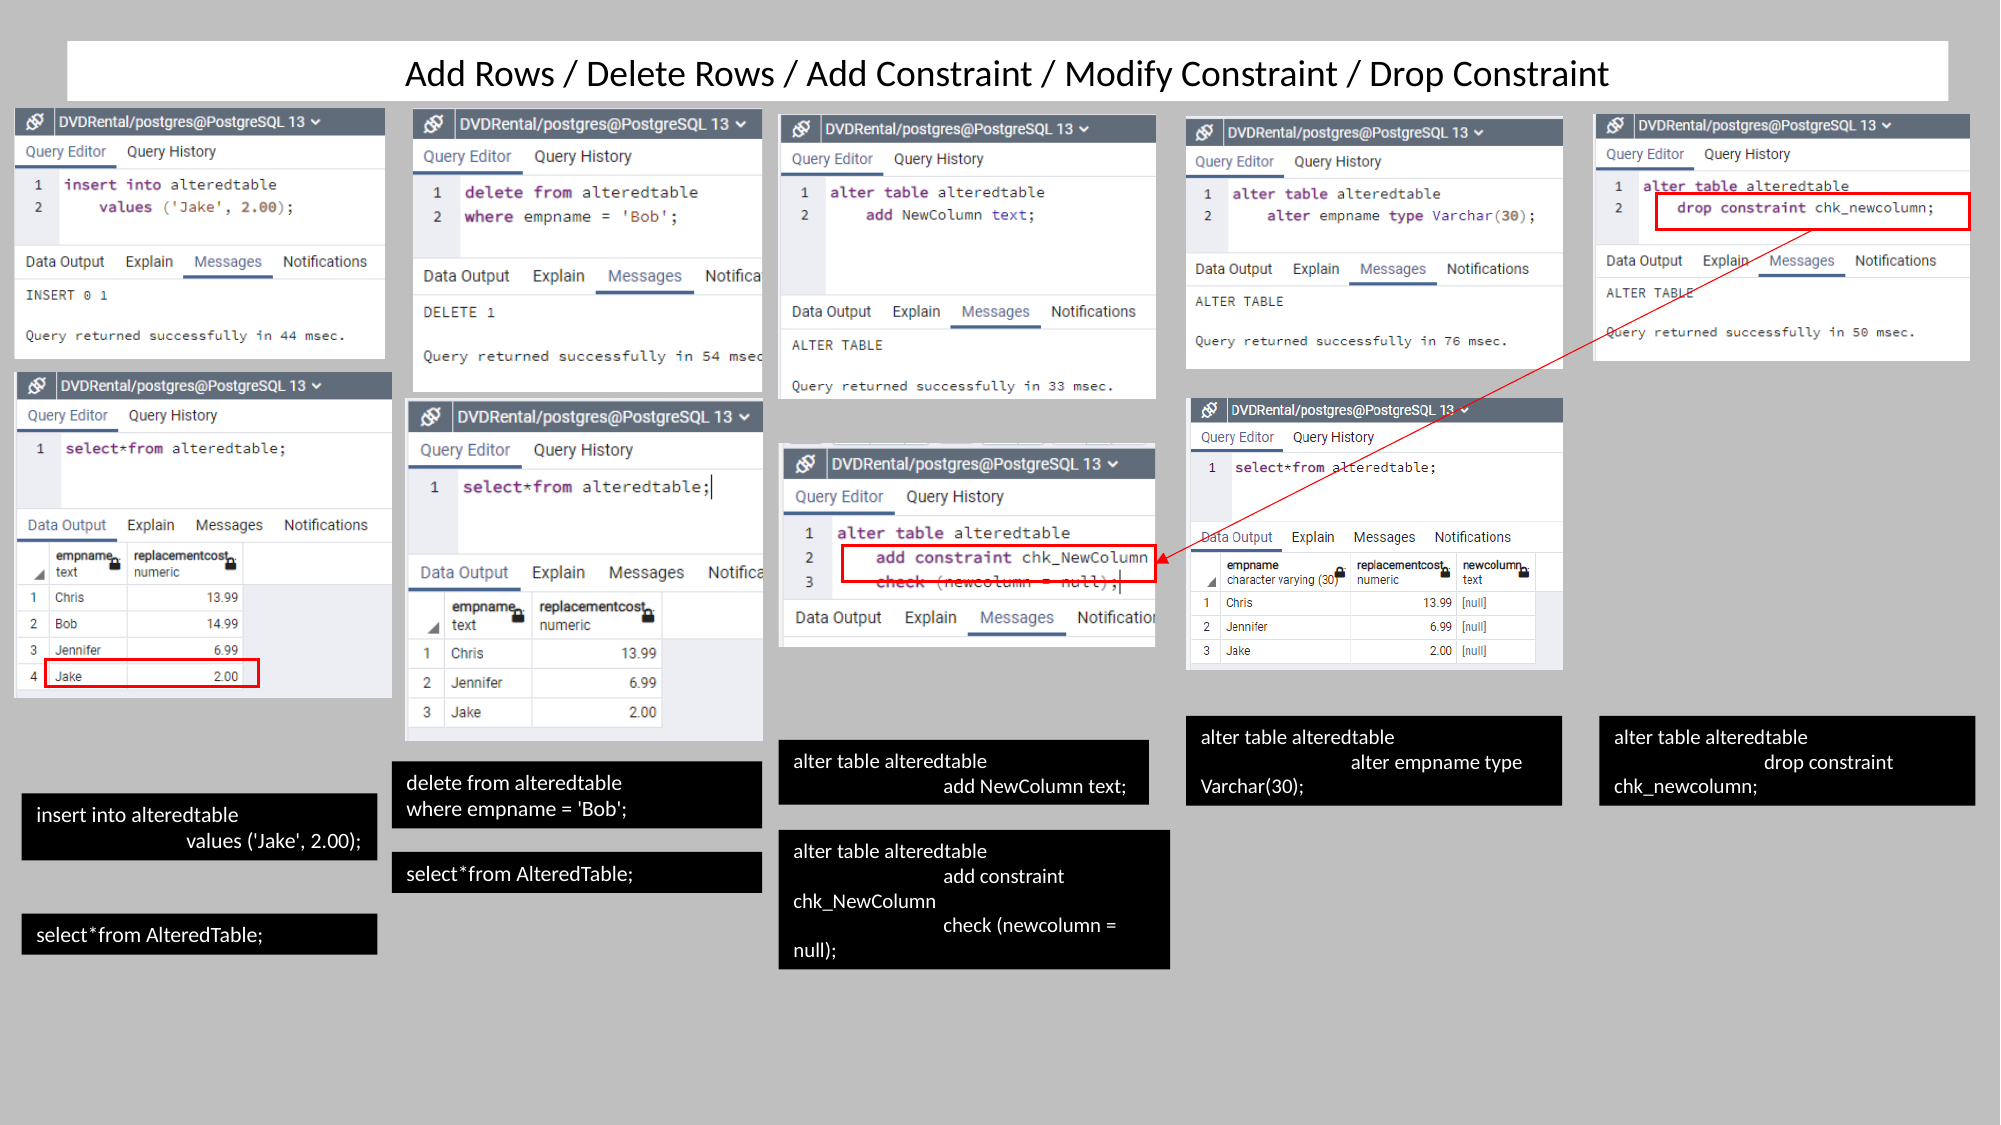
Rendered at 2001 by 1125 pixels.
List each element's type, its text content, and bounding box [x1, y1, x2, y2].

picture [1186, 116, 1563, 229]
picture [778, 114, 1156, 399]
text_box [1155, 229, 1813, 564]
picture [14, 372, 392, 698]
picture [778, 443, 1156, 647]
text_box Add Rows / Delete Rows / Add Constraint / Modify Constraint / Drop Constraint [67, 41, 1949, 101]
picture [405, 398, 763, 741]
text_box alter table alteredtable drop constraint chk_newcolumn; [1599, 715, 1976, 806]
picture [14, 108, 385, 360]
text_box alter table alteredtable alter empname type Varchar(30); [1186, 715, 1563, 806]
text_box insert into alteredtable values ('Jake', 2.00); [21, 793, 378, 861]
text_box alter table alteredtable add NewColumn text; [778, 739, 1149, 805]
text_box delete from alteredtable where empname = 'Bob'; [391, 761, 763, 829]
picture [408, 108, 763, 392]
picture [1186, 564, 1563, 670]
text_box select*from AlteredTable; [391, 851, 763, 893]
text_box alter table alteredtable add constraint chk_NewColumn check (newcolumn = null); [778, 829, 1171, 970]
text_box select*from AlteredTable; [21, 913, 378, 955]
picture [1593, 114, 1970, 361]
